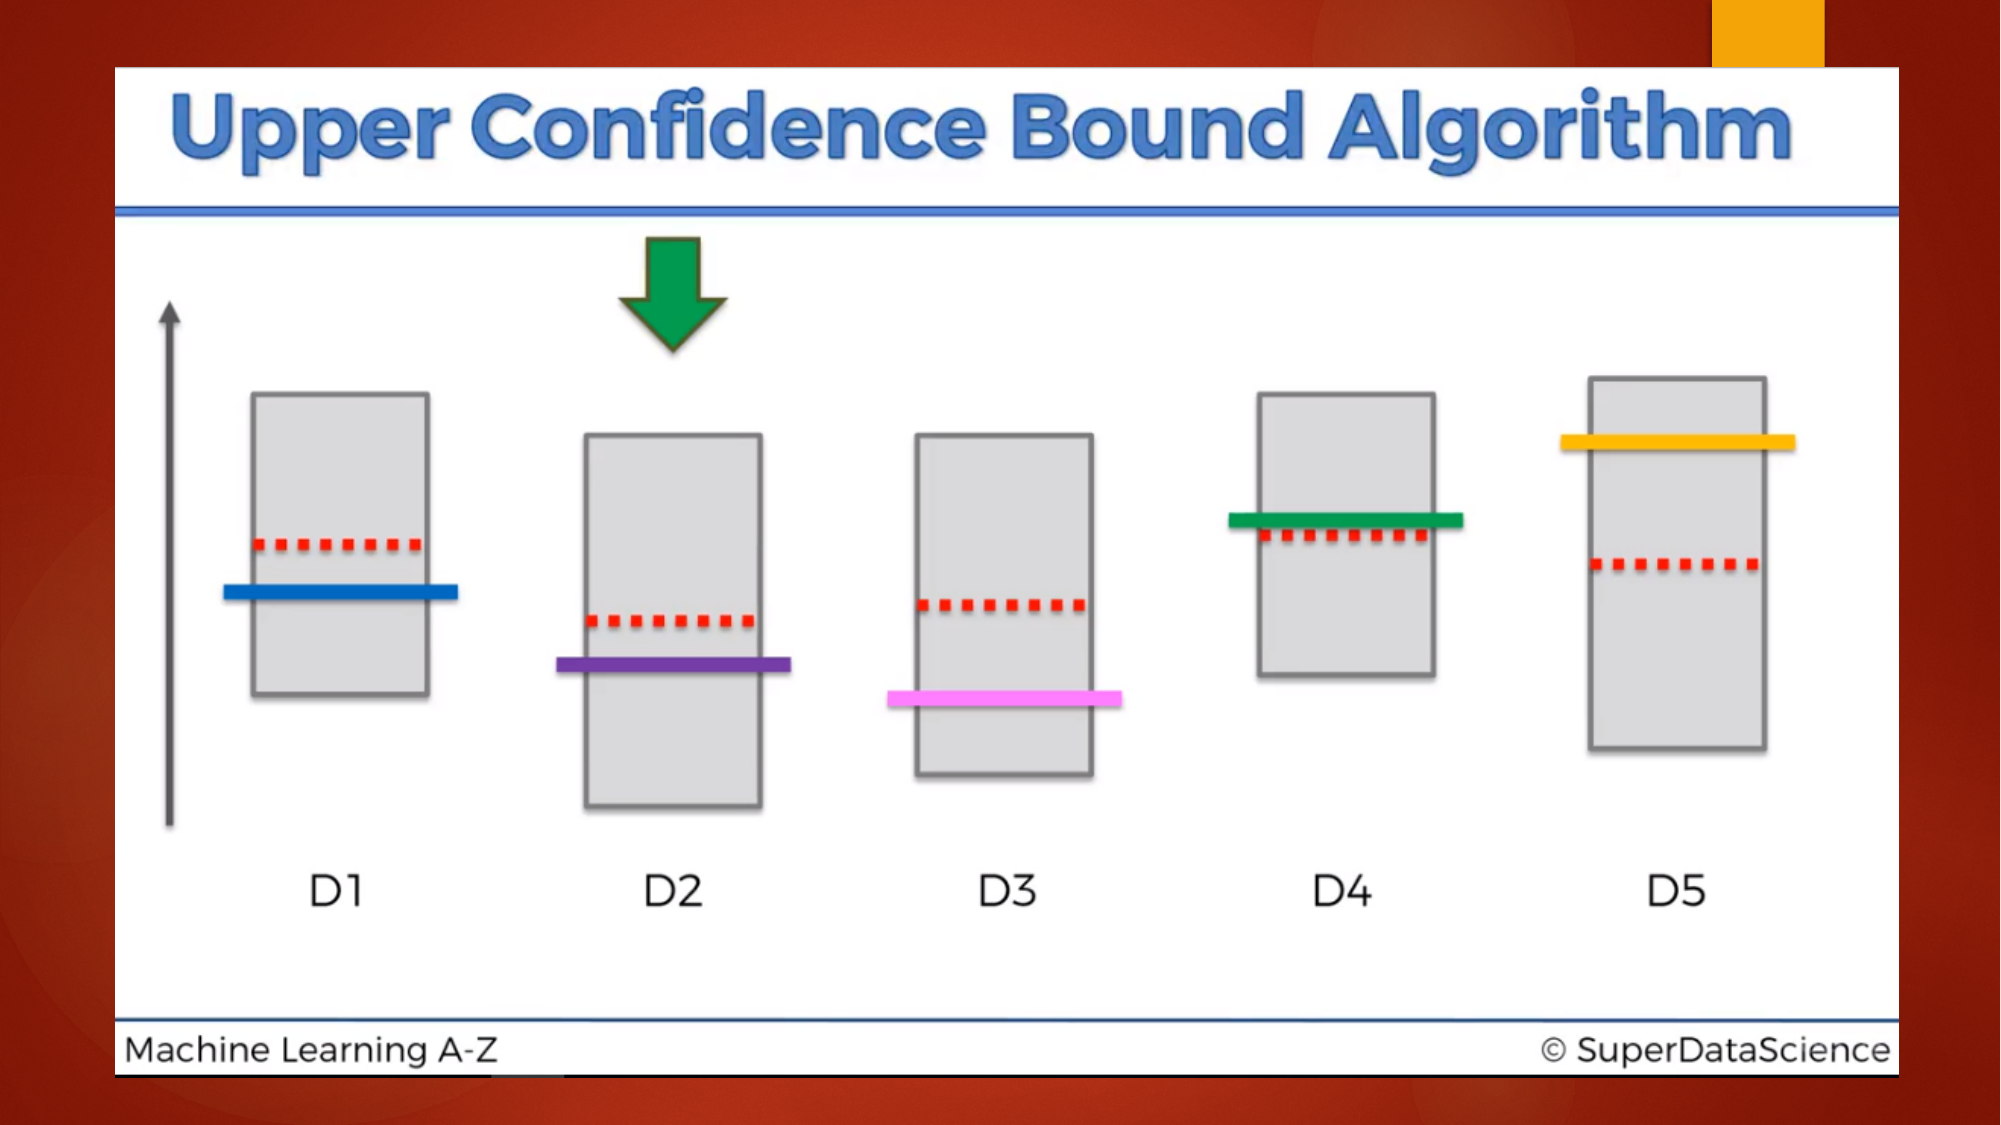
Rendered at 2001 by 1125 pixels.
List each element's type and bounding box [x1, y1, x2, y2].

picture [115, 67, 1900, 1079]
